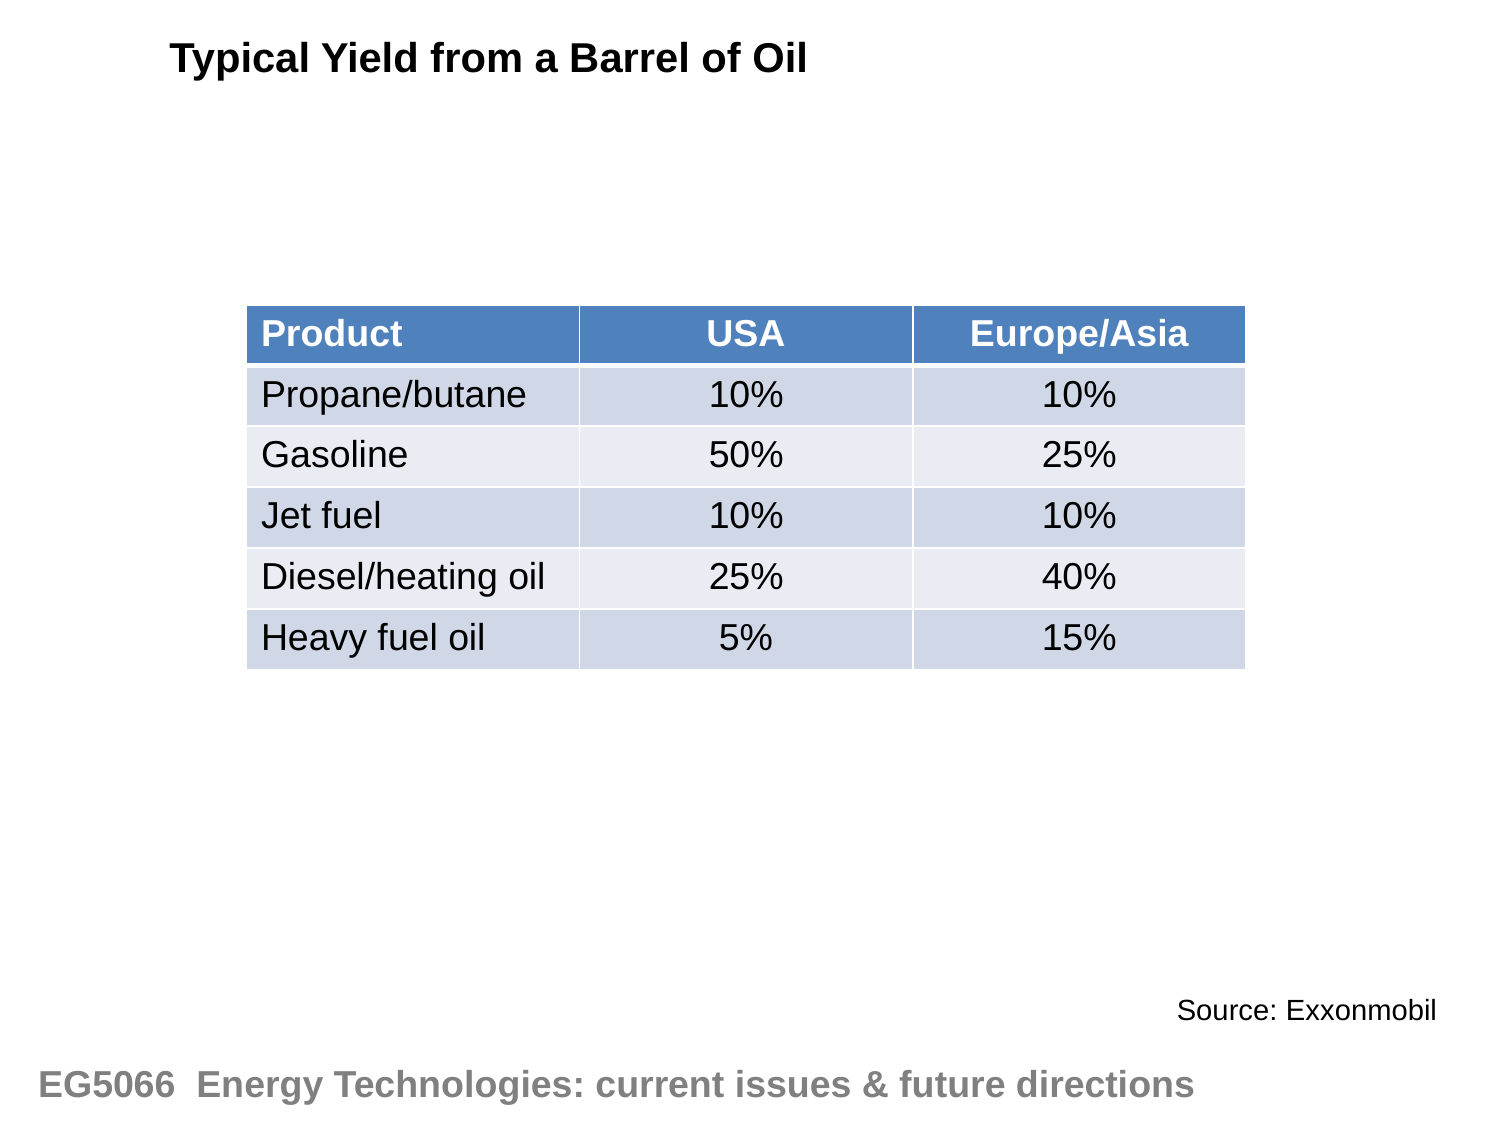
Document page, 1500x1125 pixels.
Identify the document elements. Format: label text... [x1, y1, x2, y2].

table_cell 10% [580, 488, 912, 547]
table_header Europe/Asia [914, 306, 1245, 363]
text_box Typical Yield from a Barrel of Oil [154, 23, 824, 89]
table_cell 25% [914, 427, 1245, 486]
table_cell 40% [914, 549, 1245, 608]
table_cell Propane/butane [247, 368, 579, 425]
table_cell Gasoline [247, 427, 579, 486]
table_cell Diesel/heating oil [247, 549, 579, 608]
table_header USA [580, 306, 912, 363]
table_cell 50% [580, 427, 912, 486]
text_box Source: Exxonmobil [1162, 984, 1453, 1034]
text_box EG5066 Energy Technologies: current issues & future directions [23, 1052, 1313, 1113]
table_cell 5% [580, 610, 912, 669]
table_cell Heavy fuel oil [247, 610, 579, 669]
table_cell 10% [914, 368, 1245, 425]
table_cell 15% [914, 610, 1245, 669]
table_cell 25% [580, 549, 912, 608]
table_header Product [247, 306, 579, 363]
table_cell 10% [580, 368, 912, 425]
table_cell Jet fuel [247, 488, 579, 547]
table_cell 10% [914, 488, 1245, 547]
